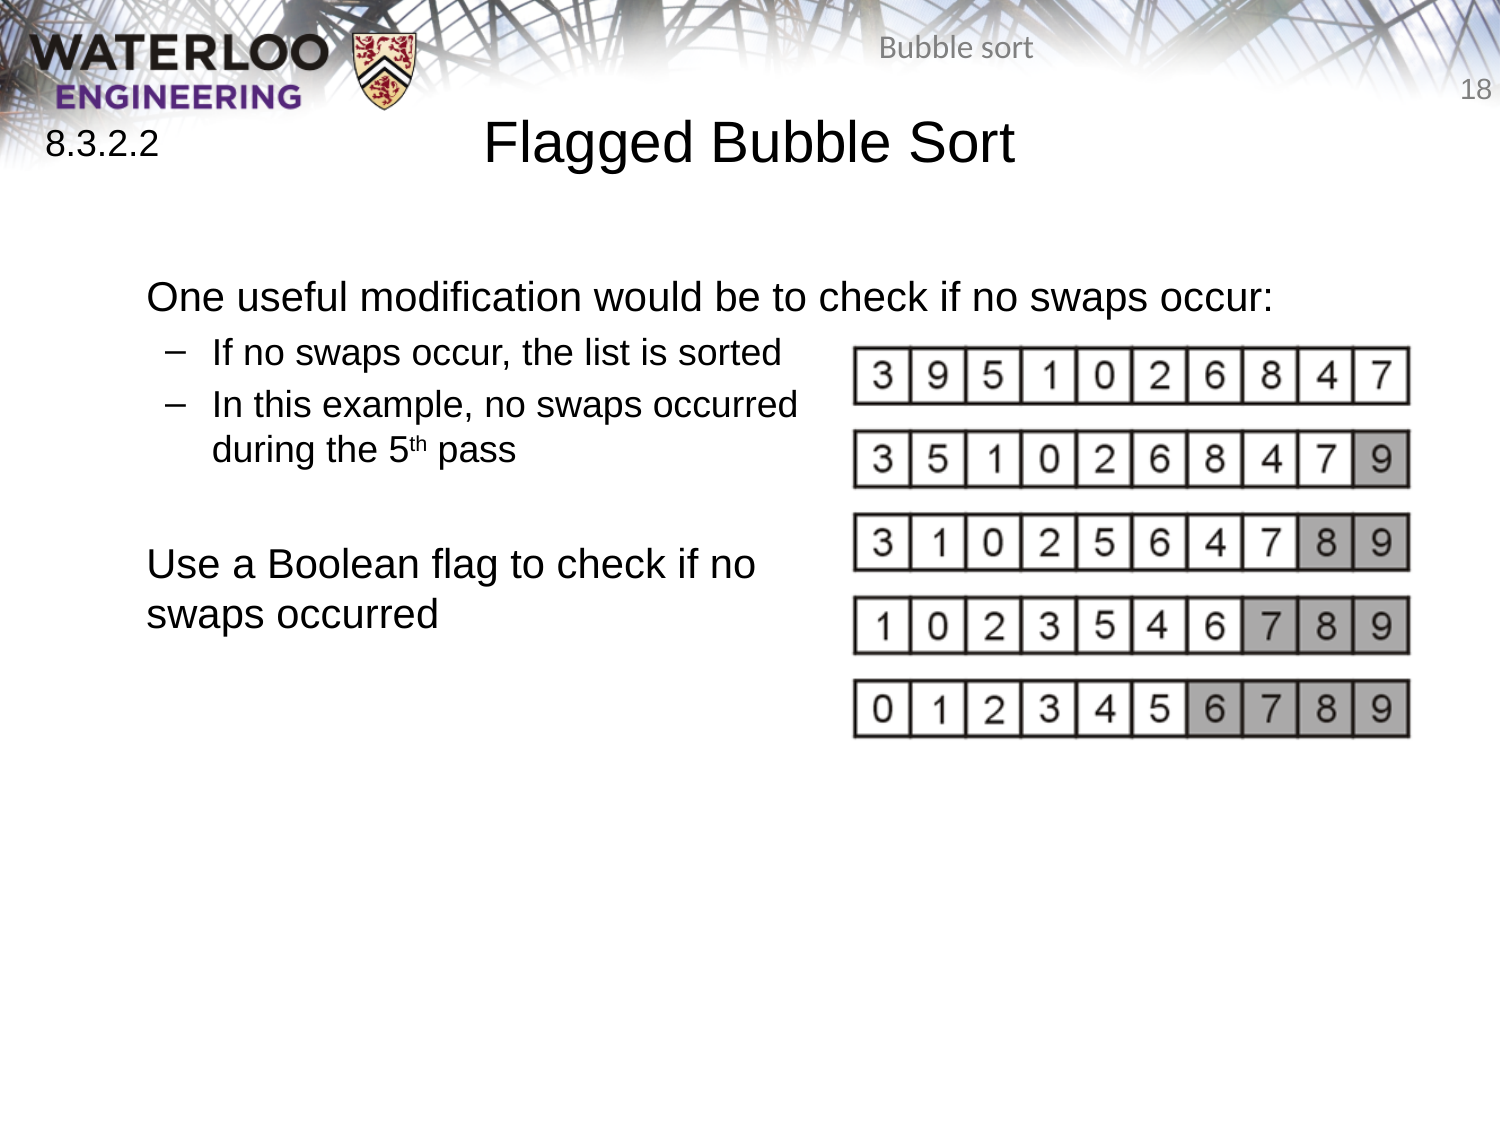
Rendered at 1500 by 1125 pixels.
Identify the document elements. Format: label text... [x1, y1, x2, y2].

picture [0, 0, 1500, 1125]
list One useful modification would be to check if no swaps occur: If no swaps occur, the list is sorted In this example, no swaps occurred during the 5th pass Use a Boolean flag to check if no swaps occurred [74, 262, 1426, 1006]
text_box 8.3.2.2 [30, 111, 175, 172]
title Flagged Bubble Sort [74, 44, 1426, 233]
